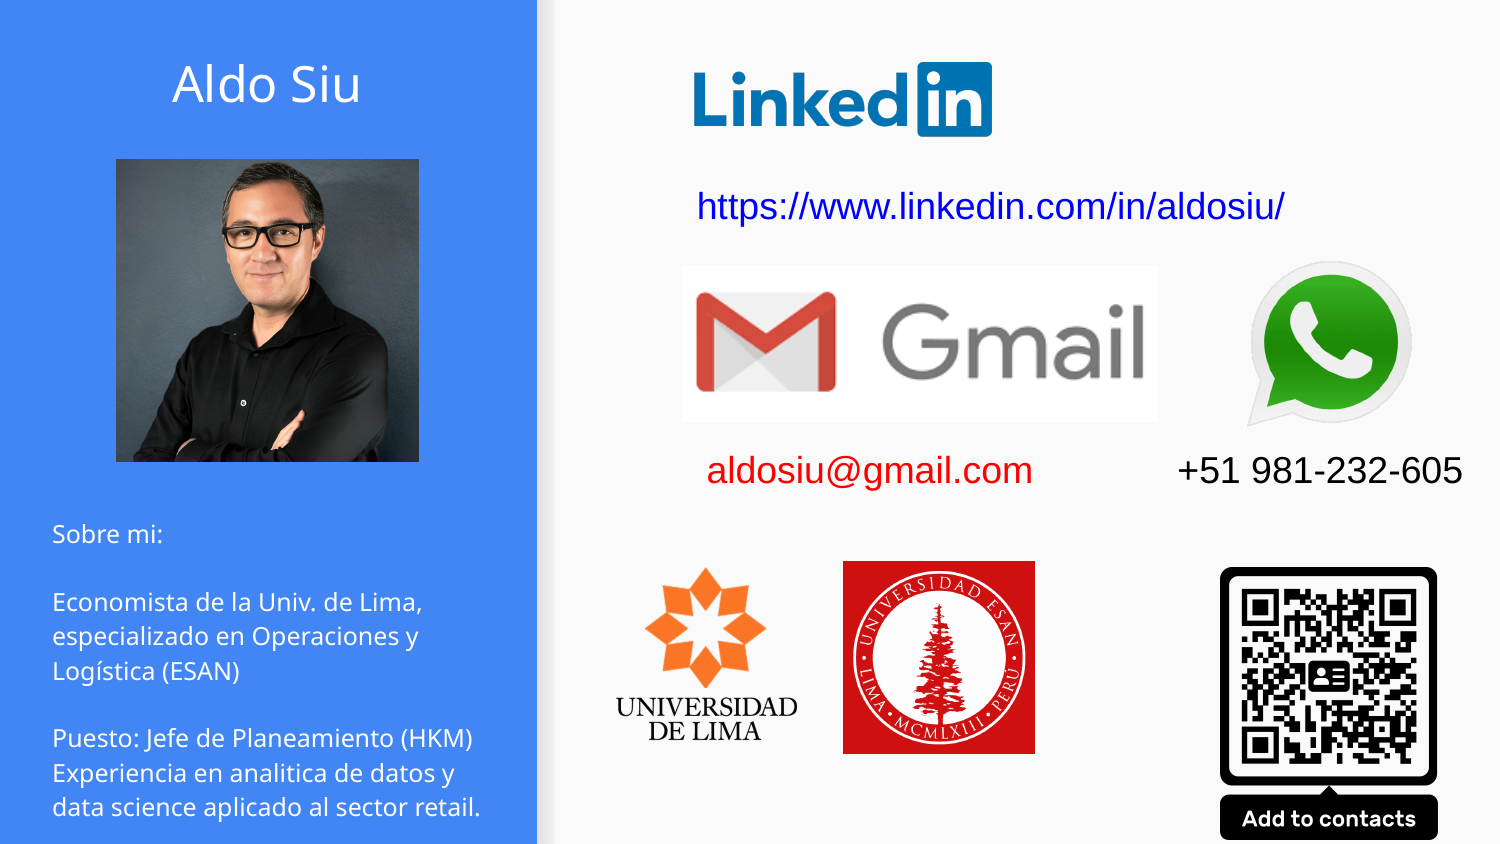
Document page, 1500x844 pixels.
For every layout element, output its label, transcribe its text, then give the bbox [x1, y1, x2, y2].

picture [843, 561, 1035, 754]
picture [614, 567, 798, 749]
picture [1243, 258, 1415, 429]
picture [116, 159, 419, 462]
list Sobre mi: Economista de la Univ. de Lima, especializado en Operaciones y Logística (ESAN) Puesto: Jefe de Planeamiento (HKM) Experiencia en analitica de datos y data science aplicado al sector retail. [37, 499, 514, 817]
picture [681, 264, 1159, 422]
text_box aldosiu@gmail.com [691, 425, 1162, 507]
title Aldo Siu [37, 51, 498, 128]
text_box +51 981-232-605 [1162, 424, 1496, 507]
picture [1220, 566, 1439, 840]
picture [691, 14, 994, 185]
text_box https://www.linkedin.com/in/aldosiu/ [681, 159, 1441, 242]
